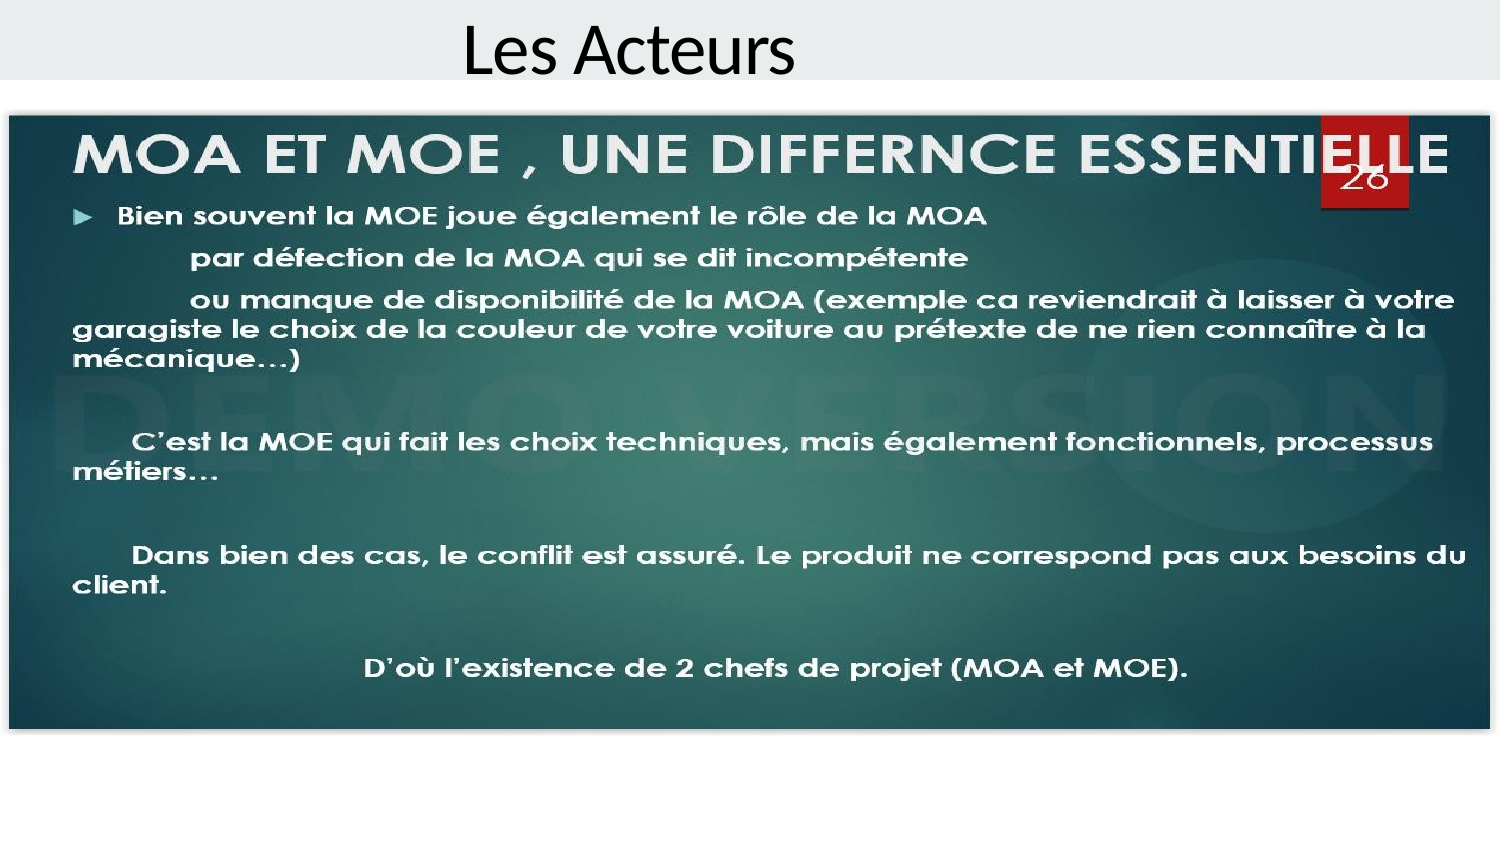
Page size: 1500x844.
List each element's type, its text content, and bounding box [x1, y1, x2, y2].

text_box Les Acteurs [462, 24, 1188, 90]
text_box [0, 107, 1500, 736]
